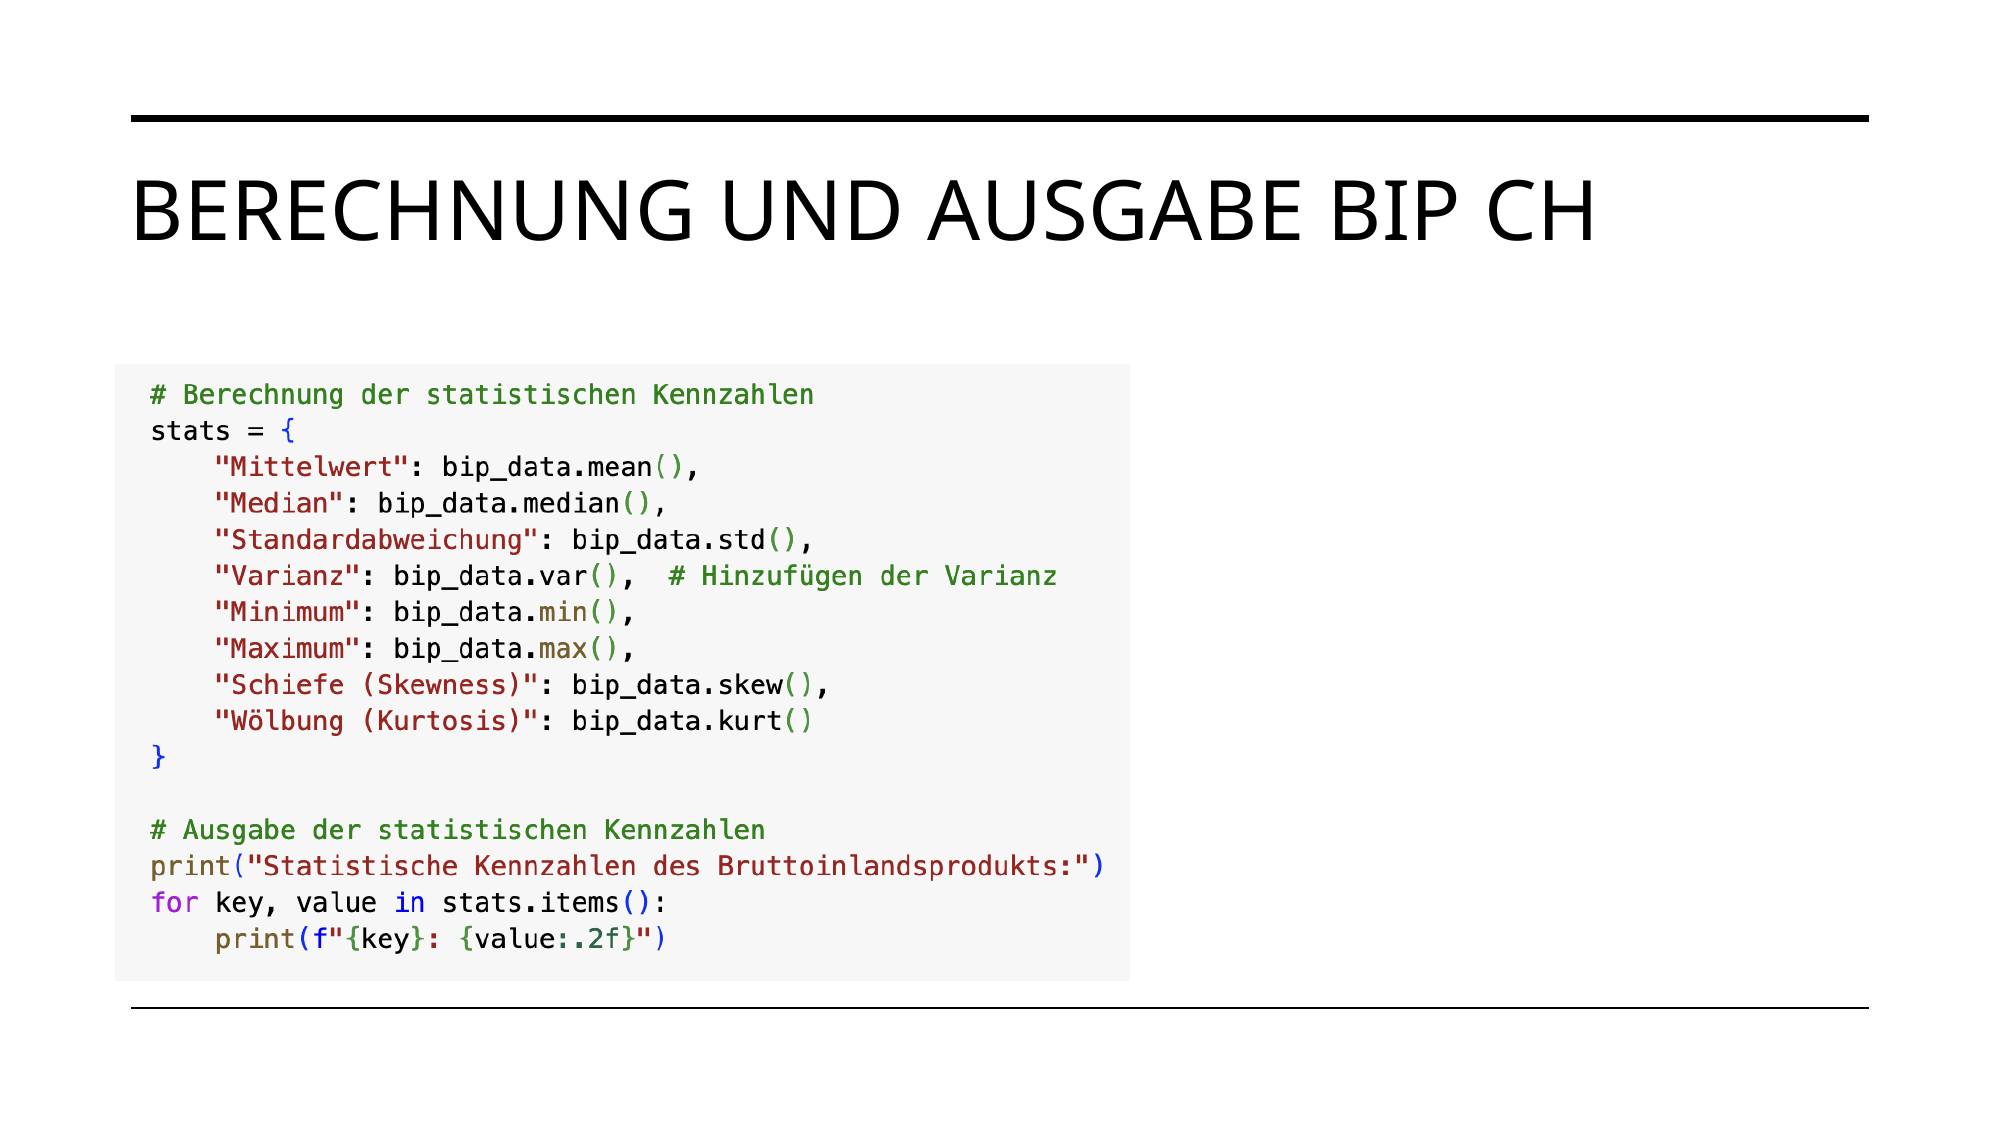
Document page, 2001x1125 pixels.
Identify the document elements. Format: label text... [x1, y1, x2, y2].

title Berechnung und Ausgabe BIP CH [114, 149, 1869, 365]
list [115, 364, 1130, 981]
